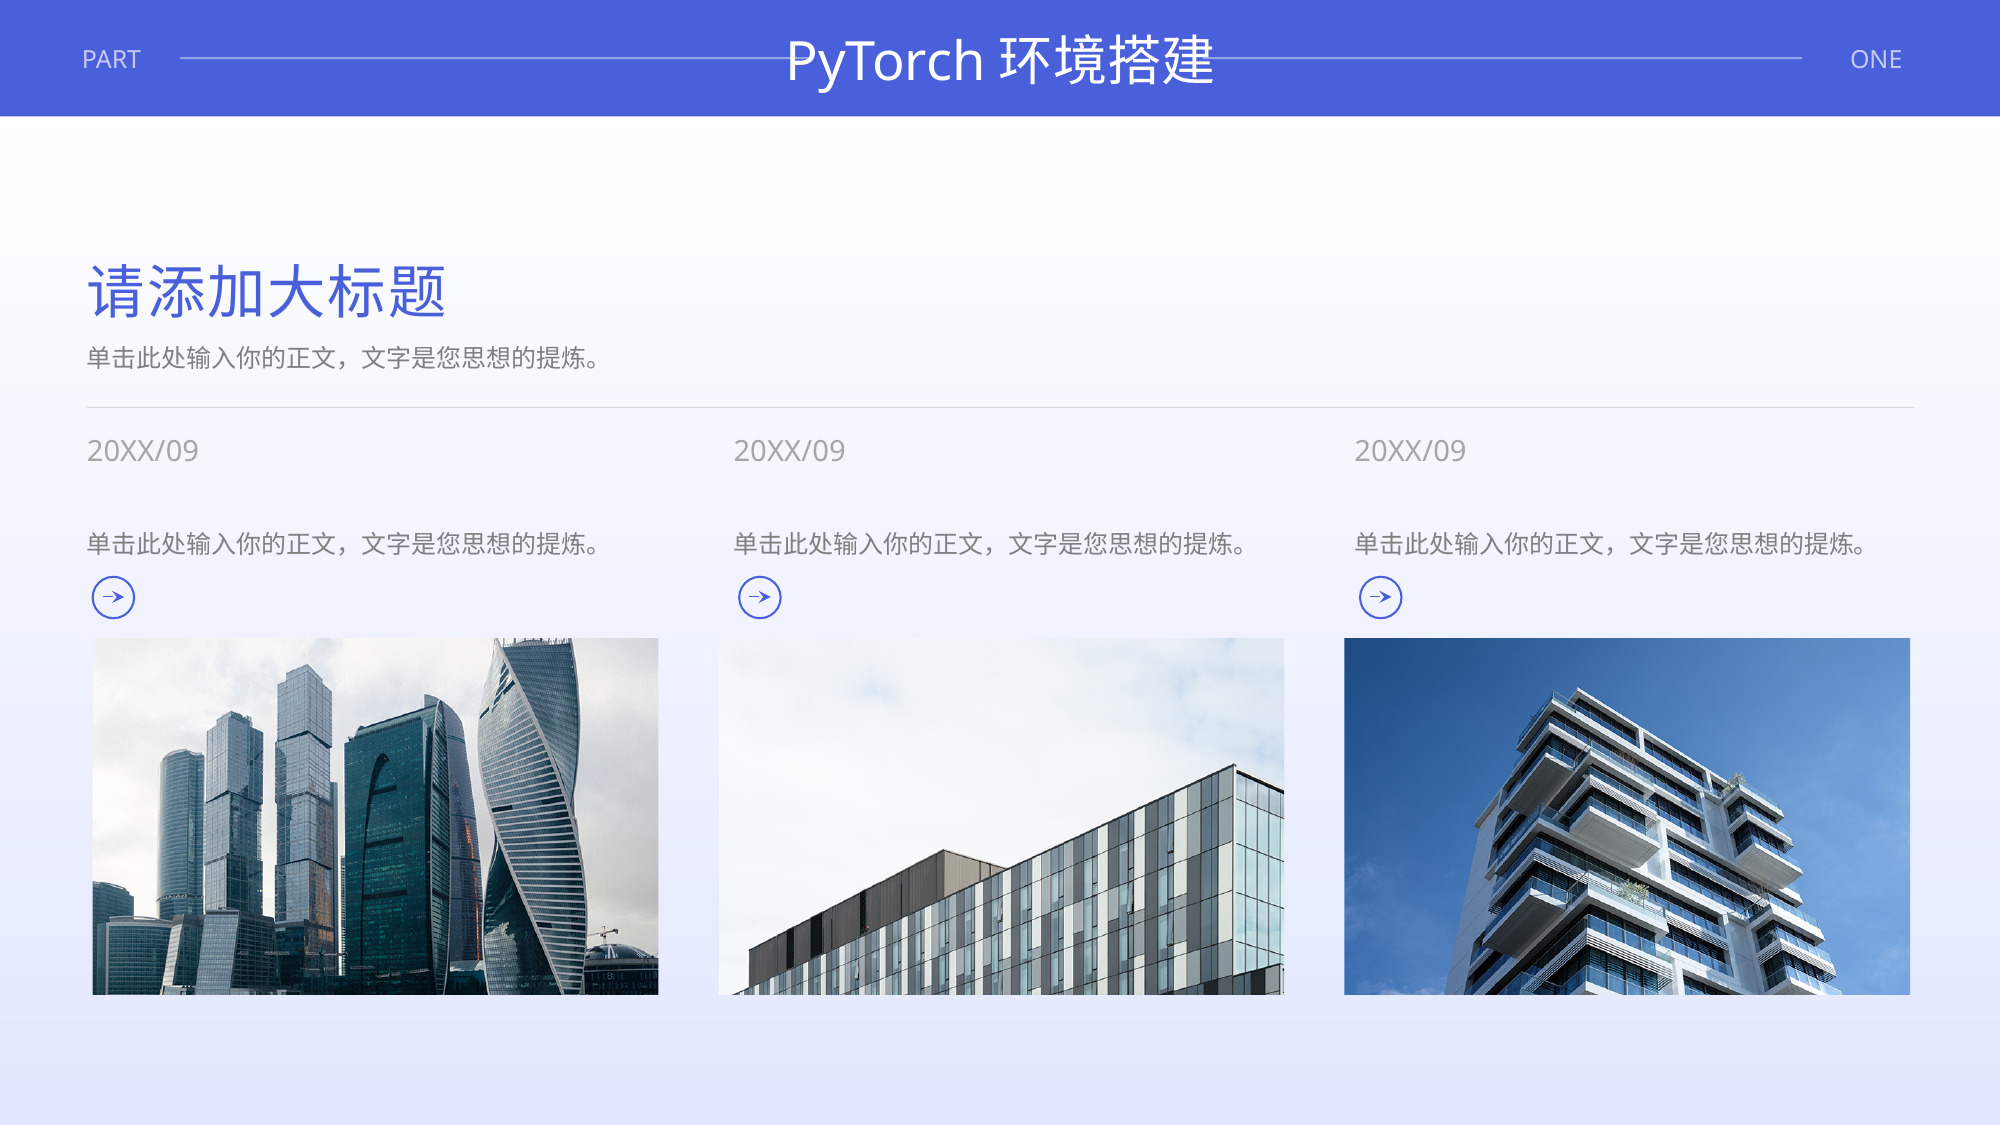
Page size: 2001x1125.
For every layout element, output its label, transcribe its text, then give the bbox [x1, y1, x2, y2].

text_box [1339, 424, 1911, 619]
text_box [92, 638, 1911, 995]
text_box ONE [1494, 36, 1918, 81]
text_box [72, 424, 644, 619]
text_box 单击此处输入你的正文，文字是您思想的提炼。 [72, 319, 922, 380]
text_box 请添加大标题 [72, 247, 603, 319]
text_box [718, 424, 1290, 619]
text_box PyTorch环境搭建 [1, 18, 2000, 99]
text_box PART [67, 36, 596, 81]
